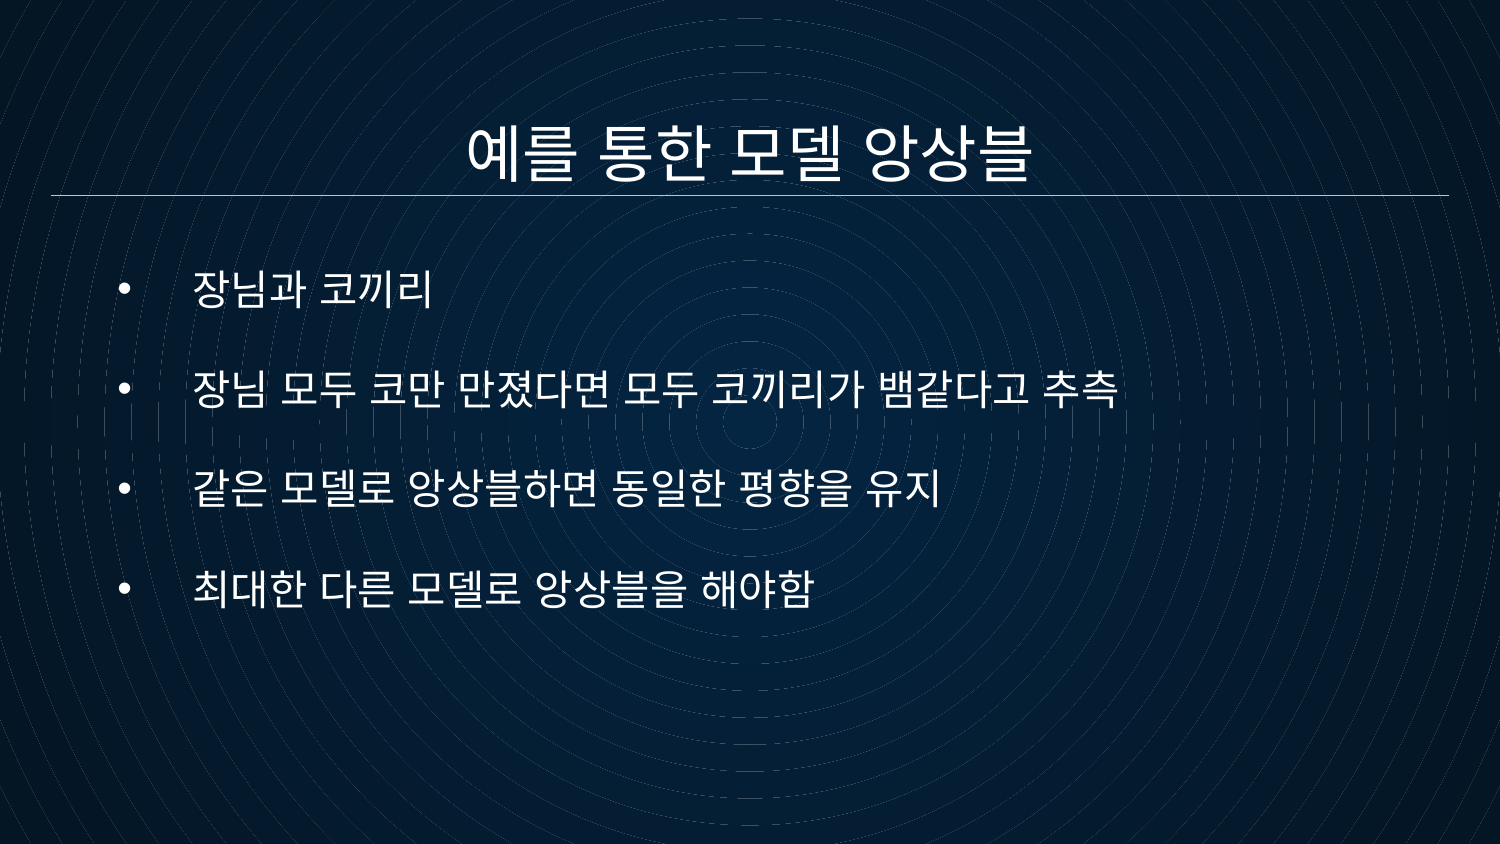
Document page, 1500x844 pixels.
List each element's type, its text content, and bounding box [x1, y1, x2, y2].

title 예를 통한 모델 앙상블 [51, 105, 1449, 195]
text_box 장님과 코끼리 장님 모두 코만 만졌다면 모두 코끼리가 뱀같다고 추측 같은 모델로 앙상블하면 동일한 평향을 유지 최대한 다른 모델로 앙상블을 해야함 [102, 255, 1398, 721]
title 예를 통한 모델 앙상블 [51, 202, 1449, 206]
